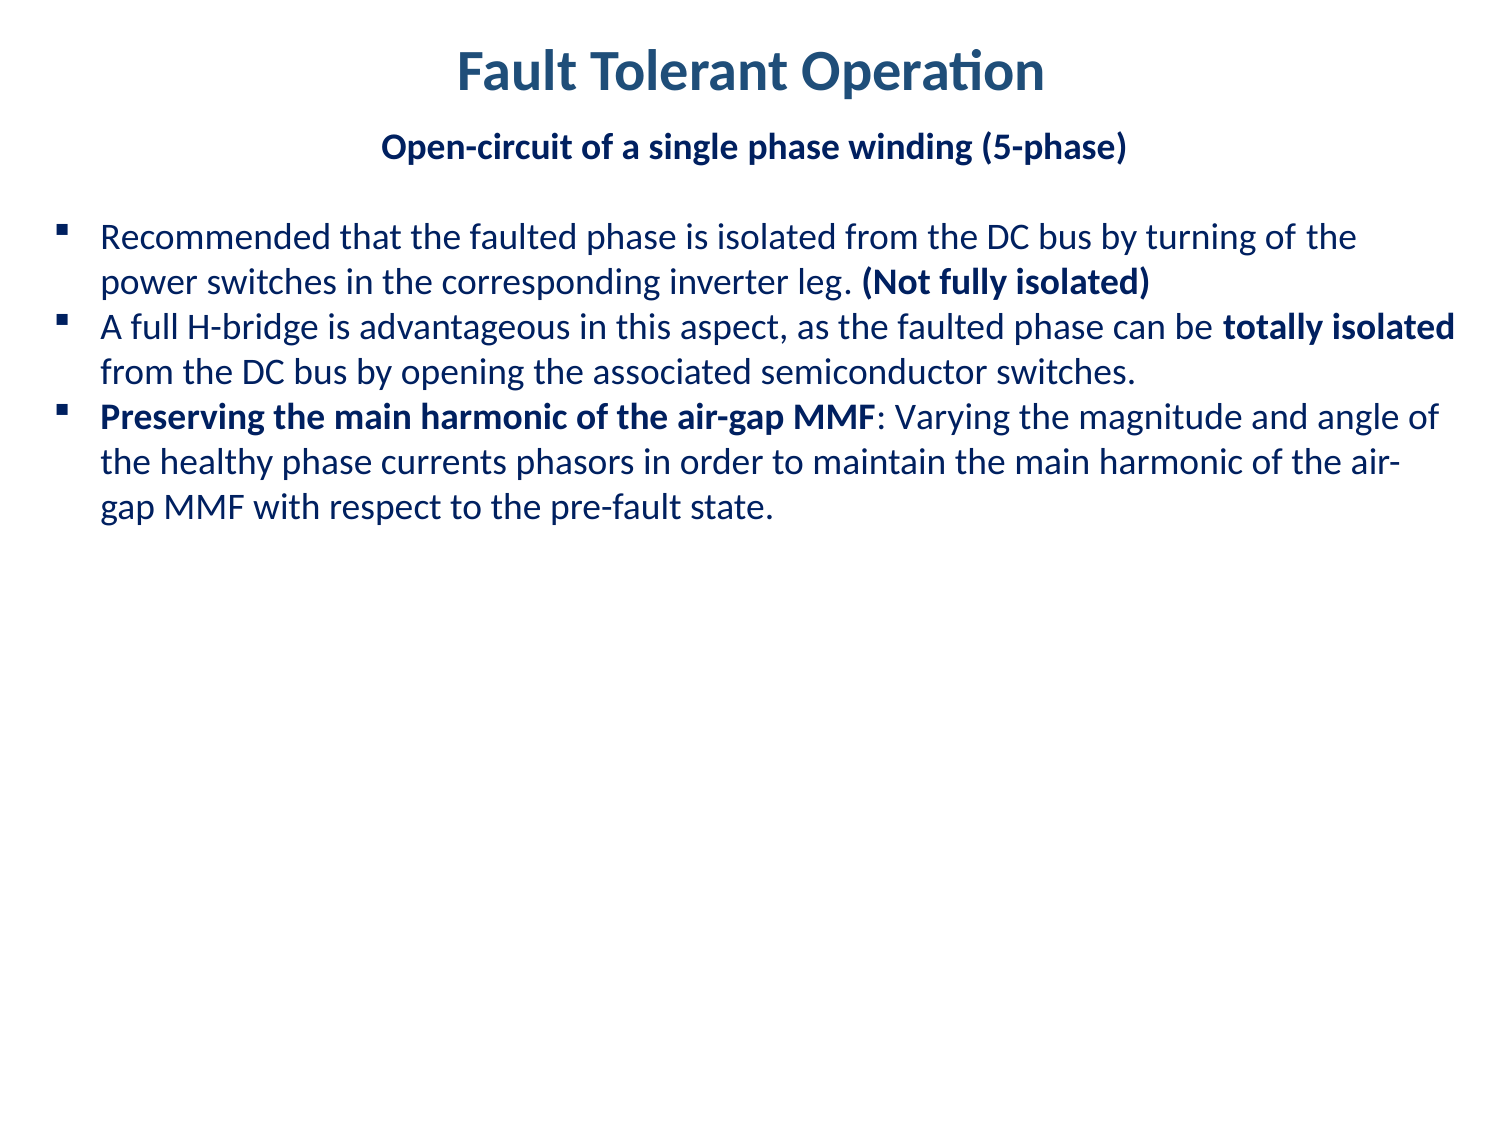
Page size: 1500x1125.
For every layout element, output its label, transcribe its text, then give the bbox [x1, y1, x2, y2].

text_box Fault Tolerant Operation [78, 24, 1425, 110]
text_box Open-circuit of a single phase winding (5-phase) Recommended that the faulted phase is isolated from the DC bus by turning of the power switches in the corresponding inverter leg. (Not fully isolated) A full H-bridge is advantageous in this aspect, as the faulted phase can be totally isolated from the DC bus by opening the associated semiconductor switches. Preserving the main harmonic of the air-gap MMF: Varying the magnitude and angle of the healthy phase currents phasors in order to maintain the main harmonic of the air-gap MMF with respect to the pre-fault state. [38, 115, 1471, 580]
